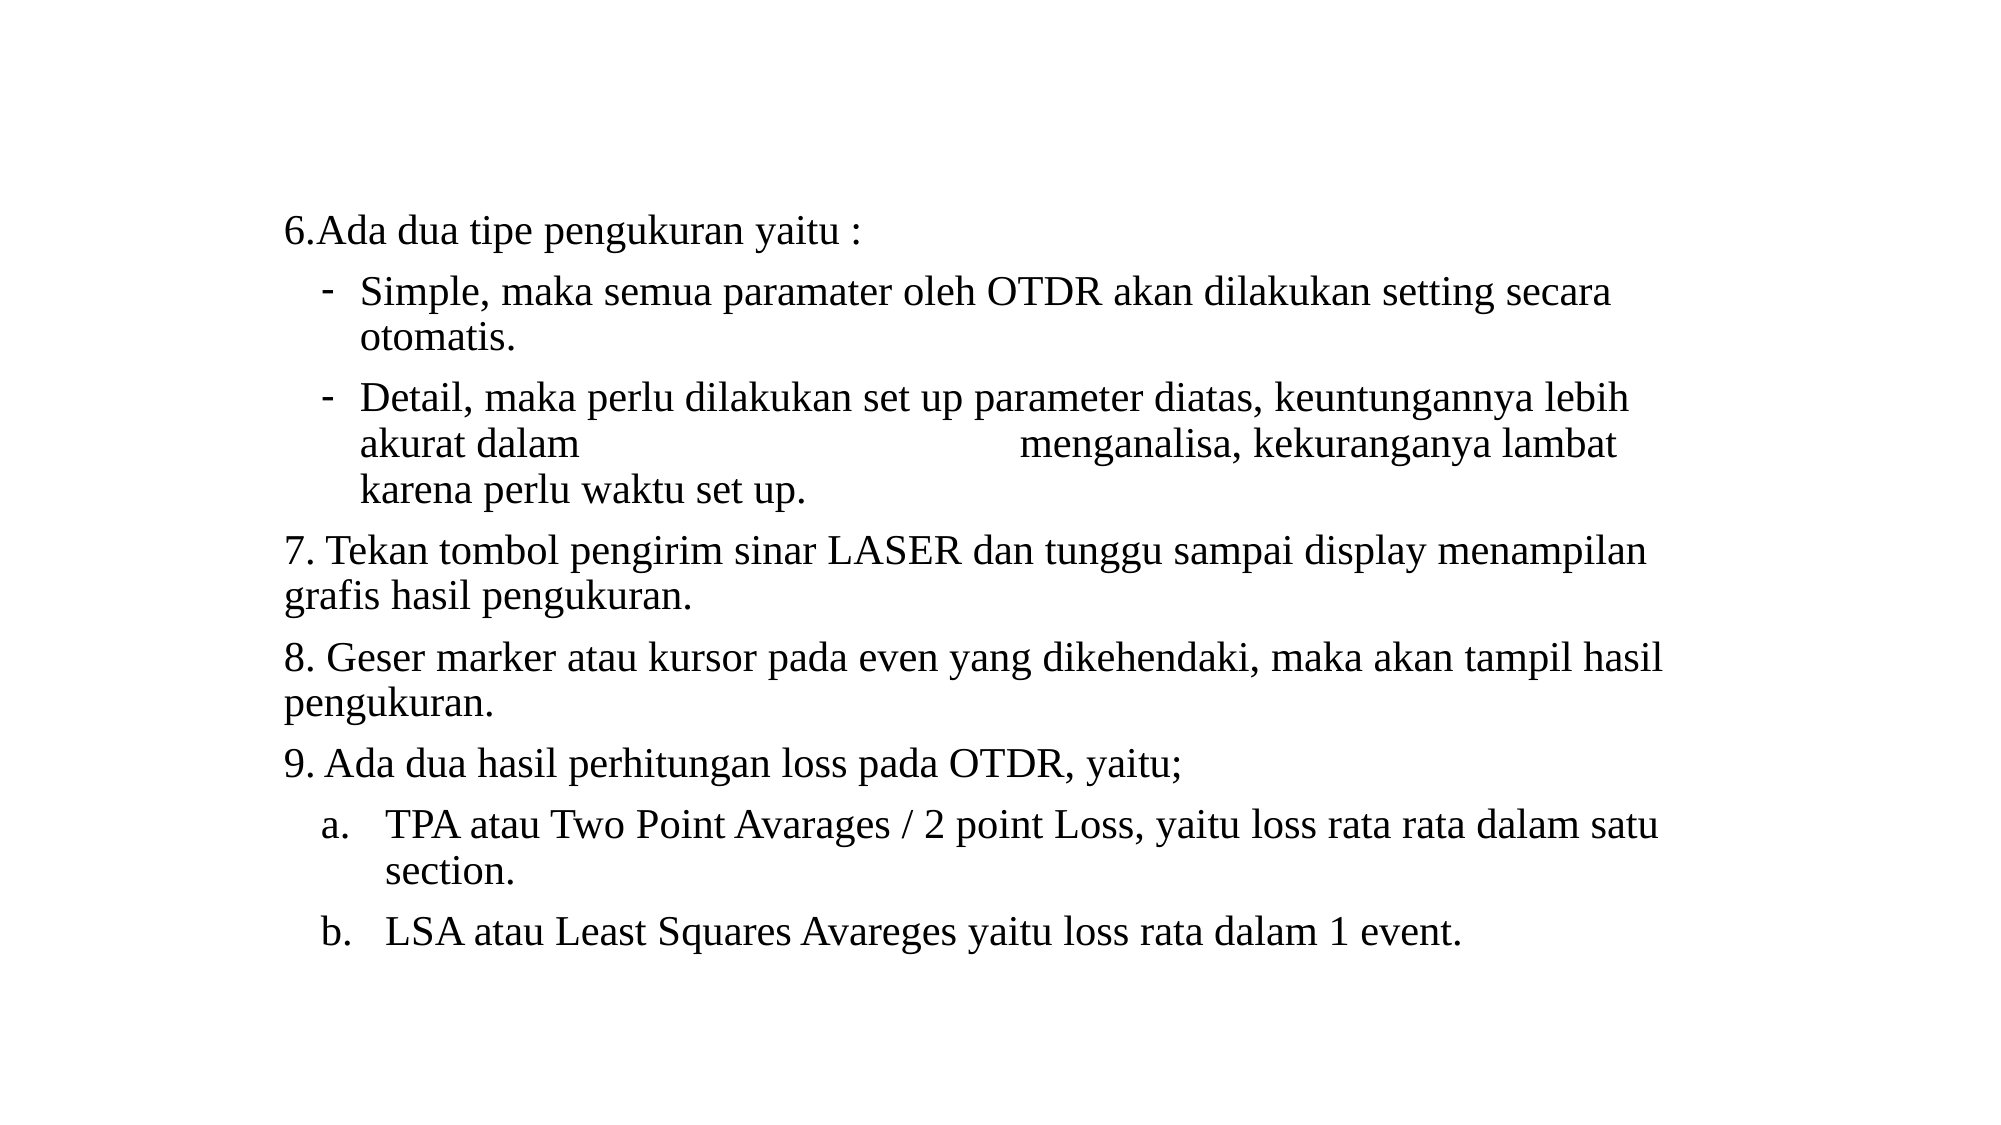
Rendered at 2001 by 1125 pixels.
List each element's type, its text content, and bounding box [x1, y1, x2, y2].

list Ada dua tipe pengukuran yaitu : Simple, maka semua paramater oleh OTDR akan dilakukan setting secara otomatis. Detail, maka perlu dilakukan set up parameter diatas, keuntungannya lebih akurat dalam menganalisa, kekuranganya lambat karena perlu waktu set up. 7. Tekan tombol pengirim sinar LASER dan tunggu sampai display menampilan grafis hasil pengukuran. 8. Geser marker atau kursor pada even yang dikehendaki, maka akan tampil hasil pengukuran. 9. Ada dua hasil perhitungan loss pada OTDR, yaitu; TPA atau Two Point Avarages / 2 point Loss, yaitu loss rata rata dalam satu section. LSA atau Least Squares Avareges yaitu loss rata dalam 1 event. [268, 200, 1732, 971]
